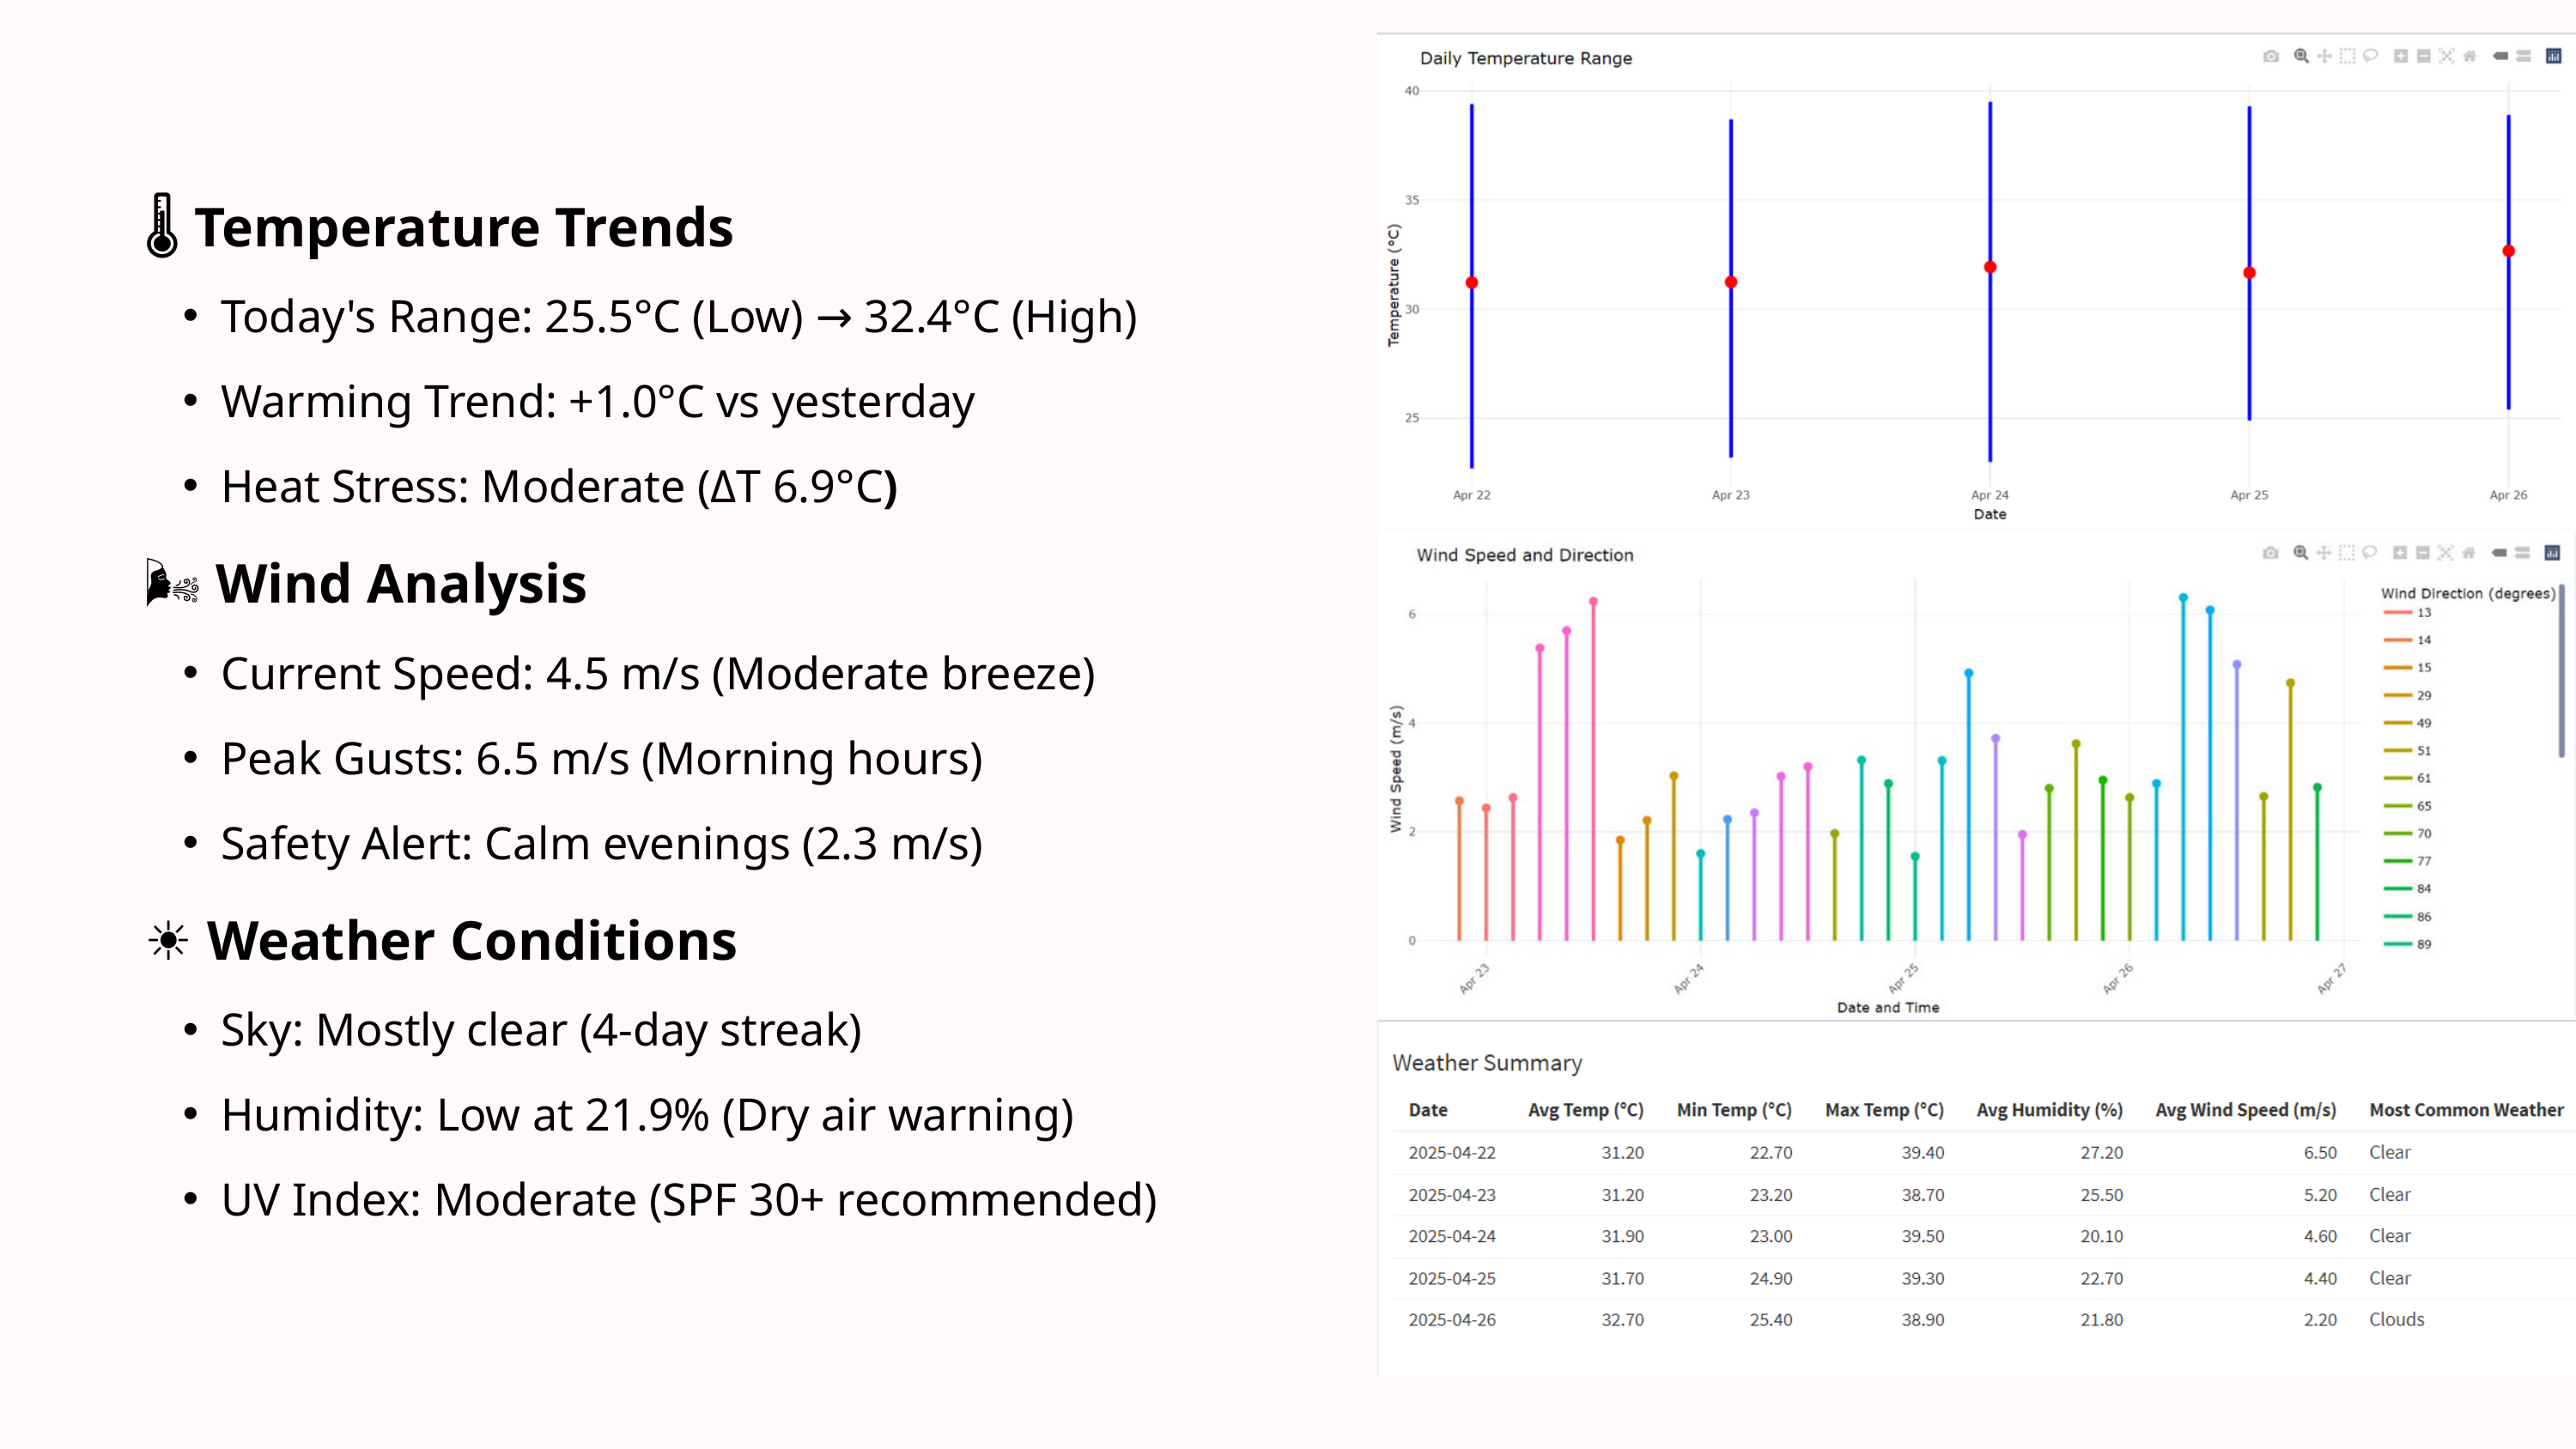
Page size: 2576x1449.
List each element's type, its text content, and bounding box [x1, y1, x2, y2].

text_box [1376, 33, 2576, 529]
text_box 🌡 Temperature Trends Today's Range: 25.5°C (Low) → 32.4°C (High) Warming Trend: +1.0°C vs yesterday Heat Stress: Moderate (ΔT 6.9°C) 🌬 Wind Analysis Current Speed: 4.5 m/s (Moderate breeze) Peak Gusts: 6.5 m/s (Morning hours) Safety Alert: Calm evenings (2.3 m/s) ☀ Weather Conditions Sky: Mostly clear (4-day streak) Humidity: Low at 21.9% (Dry air warning) UV Index: Moderate (SPF 30+ recommended) [144, 155, 1263, 1306]
text_box [1376, 1020, 2576, 1377]
text_box [1376, 531, 2576, 1016]
